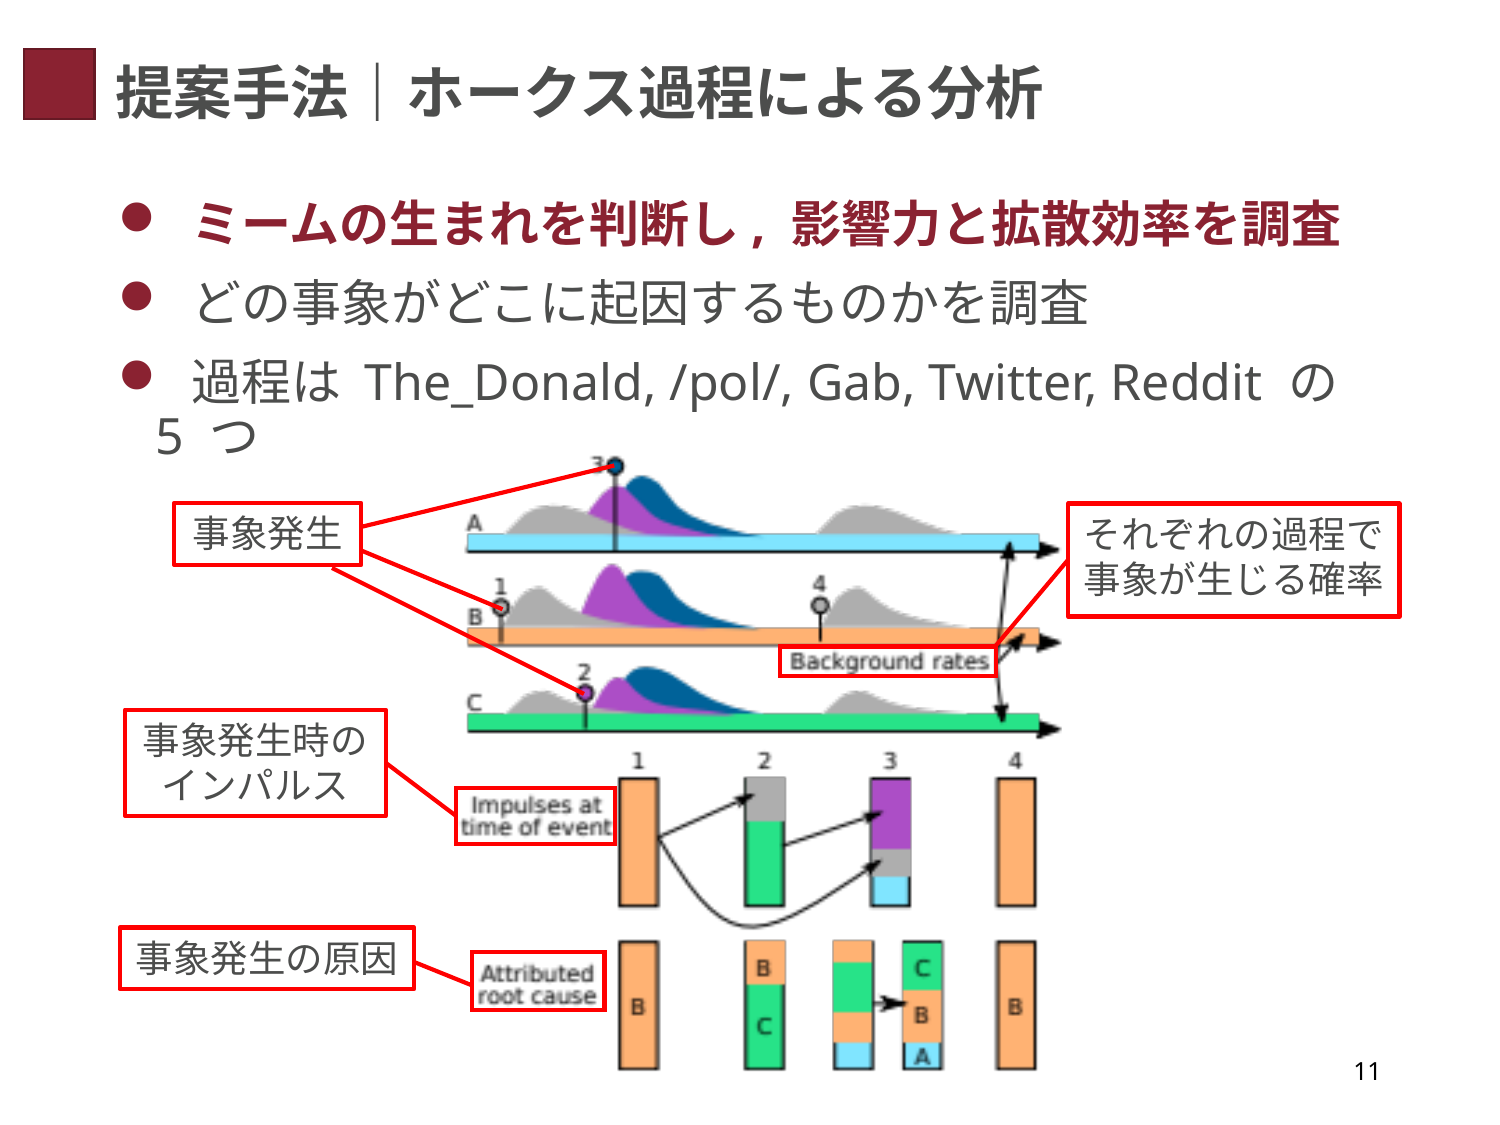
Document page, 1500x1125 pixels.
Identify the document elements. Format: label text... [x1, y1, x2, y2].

picture [449, 449, 1062, 1080]
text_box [385, 762, 456, 816]
title 提案手法｜ホークス過程による分析 [100, 23, 1400, 169]
text_box 事象発生 [174, 502, 362, 566]
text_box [994, 559, 1068, 648]
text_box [359, 549, 503, 567]
text_box 事象発生の原因 [119, 927, 415, 989]
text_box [413, 961, 472, 986]
text_box それぞれの過程で 事象が生じる確率 [1068, 503, 1400, 617]
text_box 事象発生時の インパルス [125, 709, 386, 816]
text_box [331, 567, 584, 694]
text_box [361, 465, 615, 527]
slide_number 11 [1059, 1064, 1397, 1103]
list ミームの生まれを判断し, 影響力と拡散効率を調査 どの事象がどこに起因するものかを調査 過程は The_Donald, /pol/, Gab, Twitter, Reddit の 5 つ [103, 192, 1397, 1064]
